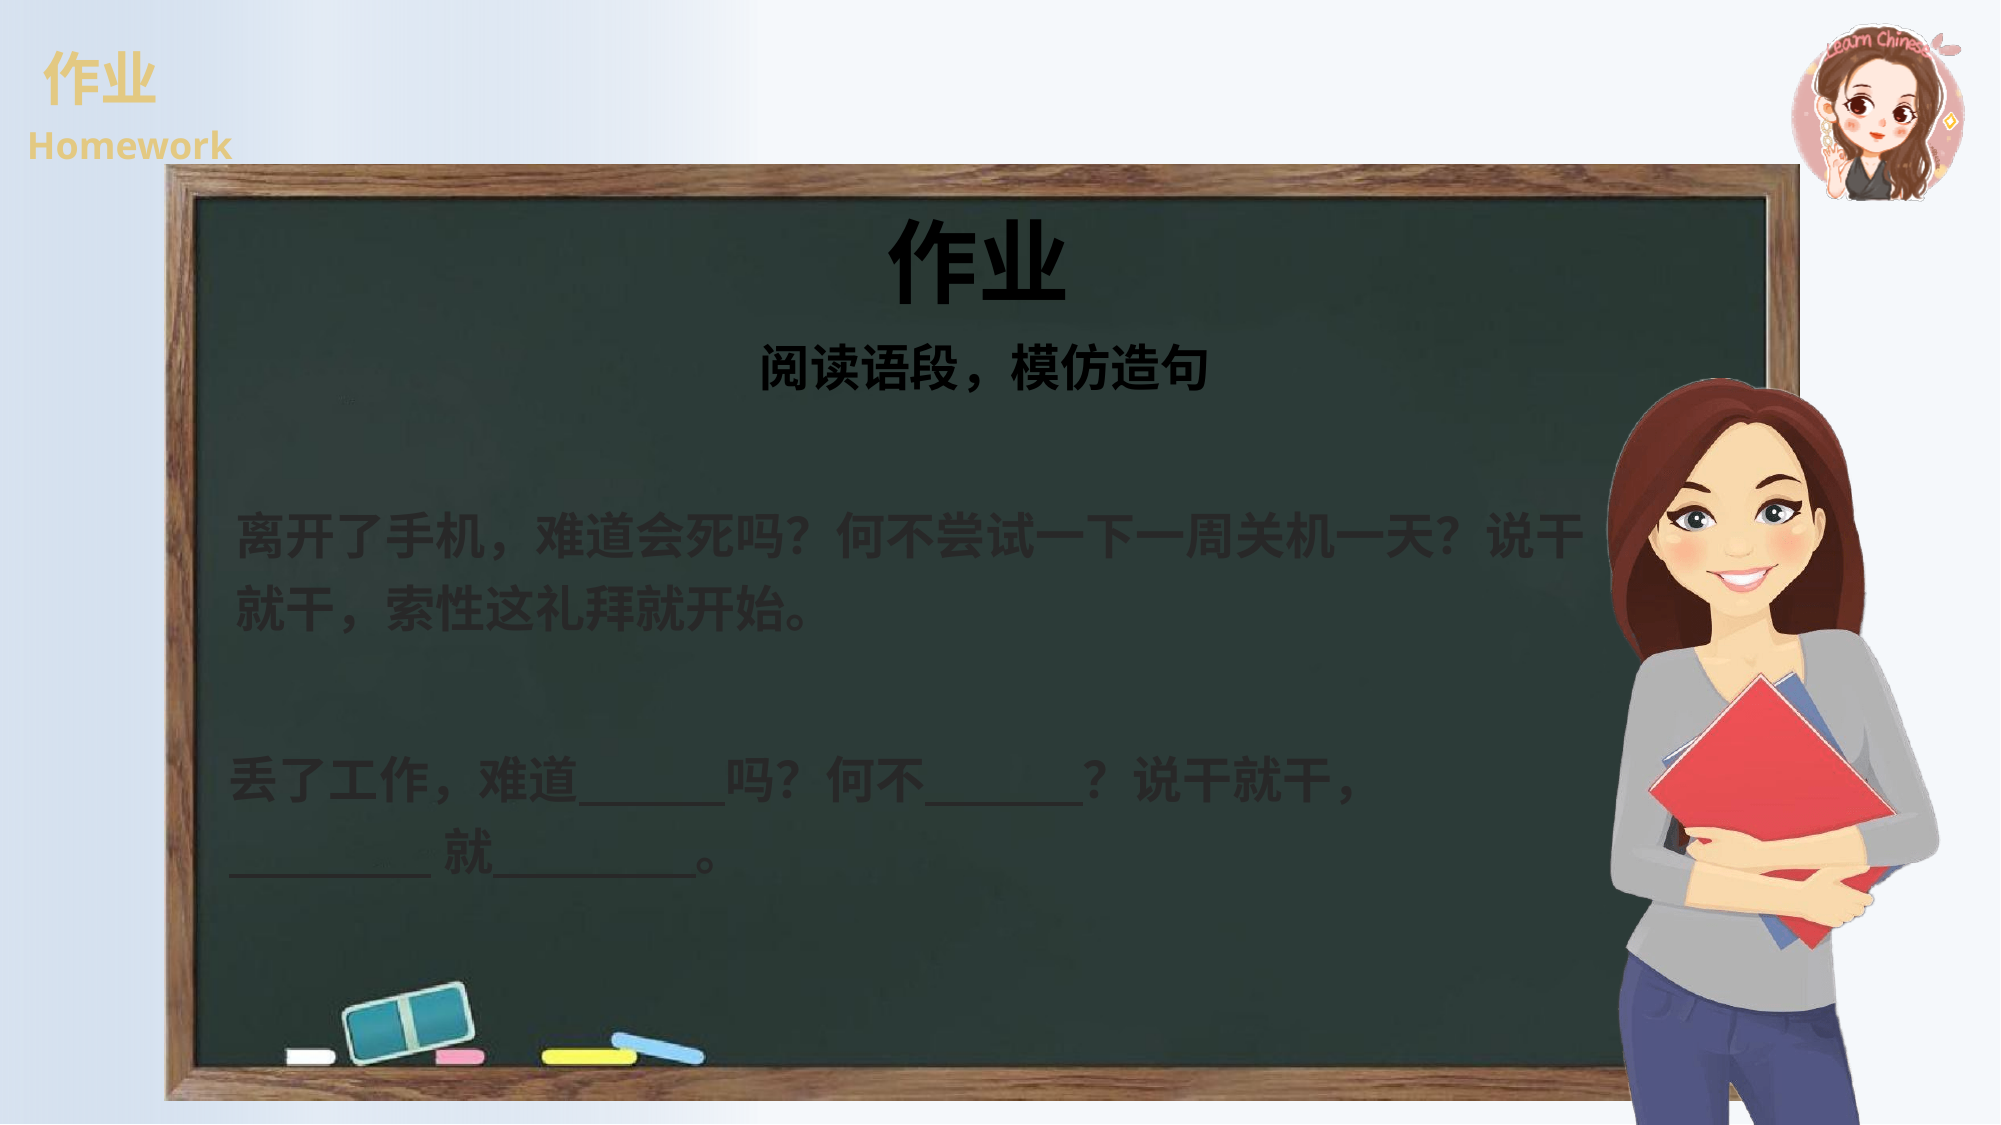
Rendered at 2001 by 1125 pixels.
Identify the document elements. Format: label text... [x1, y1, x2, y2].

text_box Homework [12, 115, 248, 175]
text_box 作业 [27, 35, 174, 115]
picture [0, 0, 2001, 1125]
